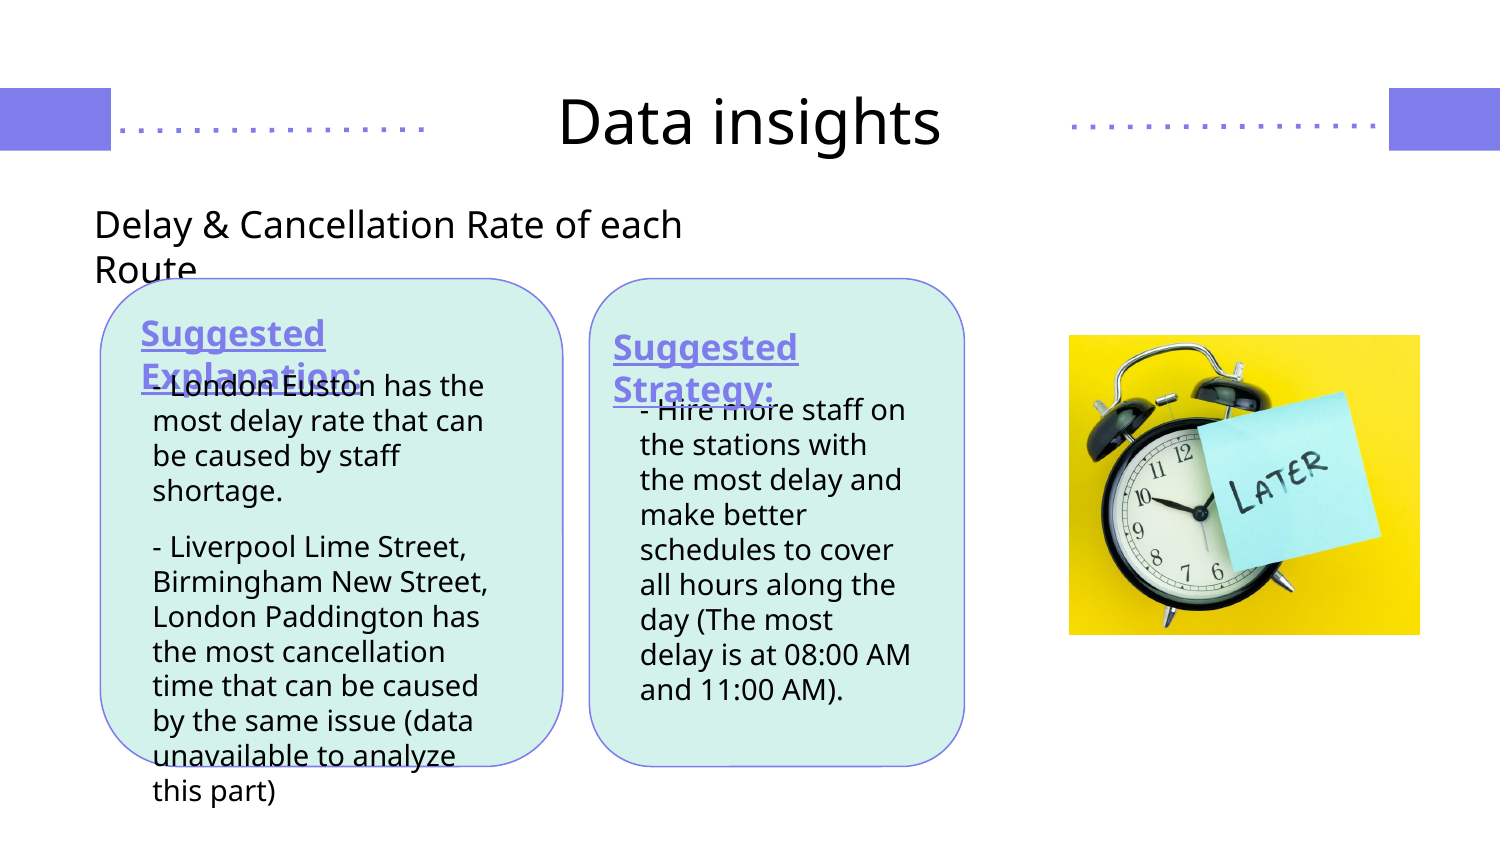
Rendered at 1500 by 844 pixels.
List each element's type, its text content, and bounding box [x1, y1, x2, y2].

text_box [128, 278, 535, 296]
text_box [100, 299, 563, 767]
text_box Suggested Strategy: [598, 309, 956, 384]
text_box Delay & Cancellation Rate of each Route [79, 186, 788, 260]
text_box - Hire more staff on the stations with the most delay and make better schedules to cover all hours along the day (The most delay is at 08:00 AM and 11:00 AM). [624, 384, 929, 717]
text_box - London Euston has the most delay rate that can be caused by staff shortage. - Liverpool Lime Street, Birmingham New Street, London Paddington has the most cancellation time that can be caused by the same issue (data unavailable to analyze this part) [137, 352, 526, 741]
title Data insights [430, 88, 1070, 151]
text_box [589, 278, 965, 767]
text_box Suggested Explanation: [125, 296, 556, 370]
picture [1068, 334, 1421, 635]
